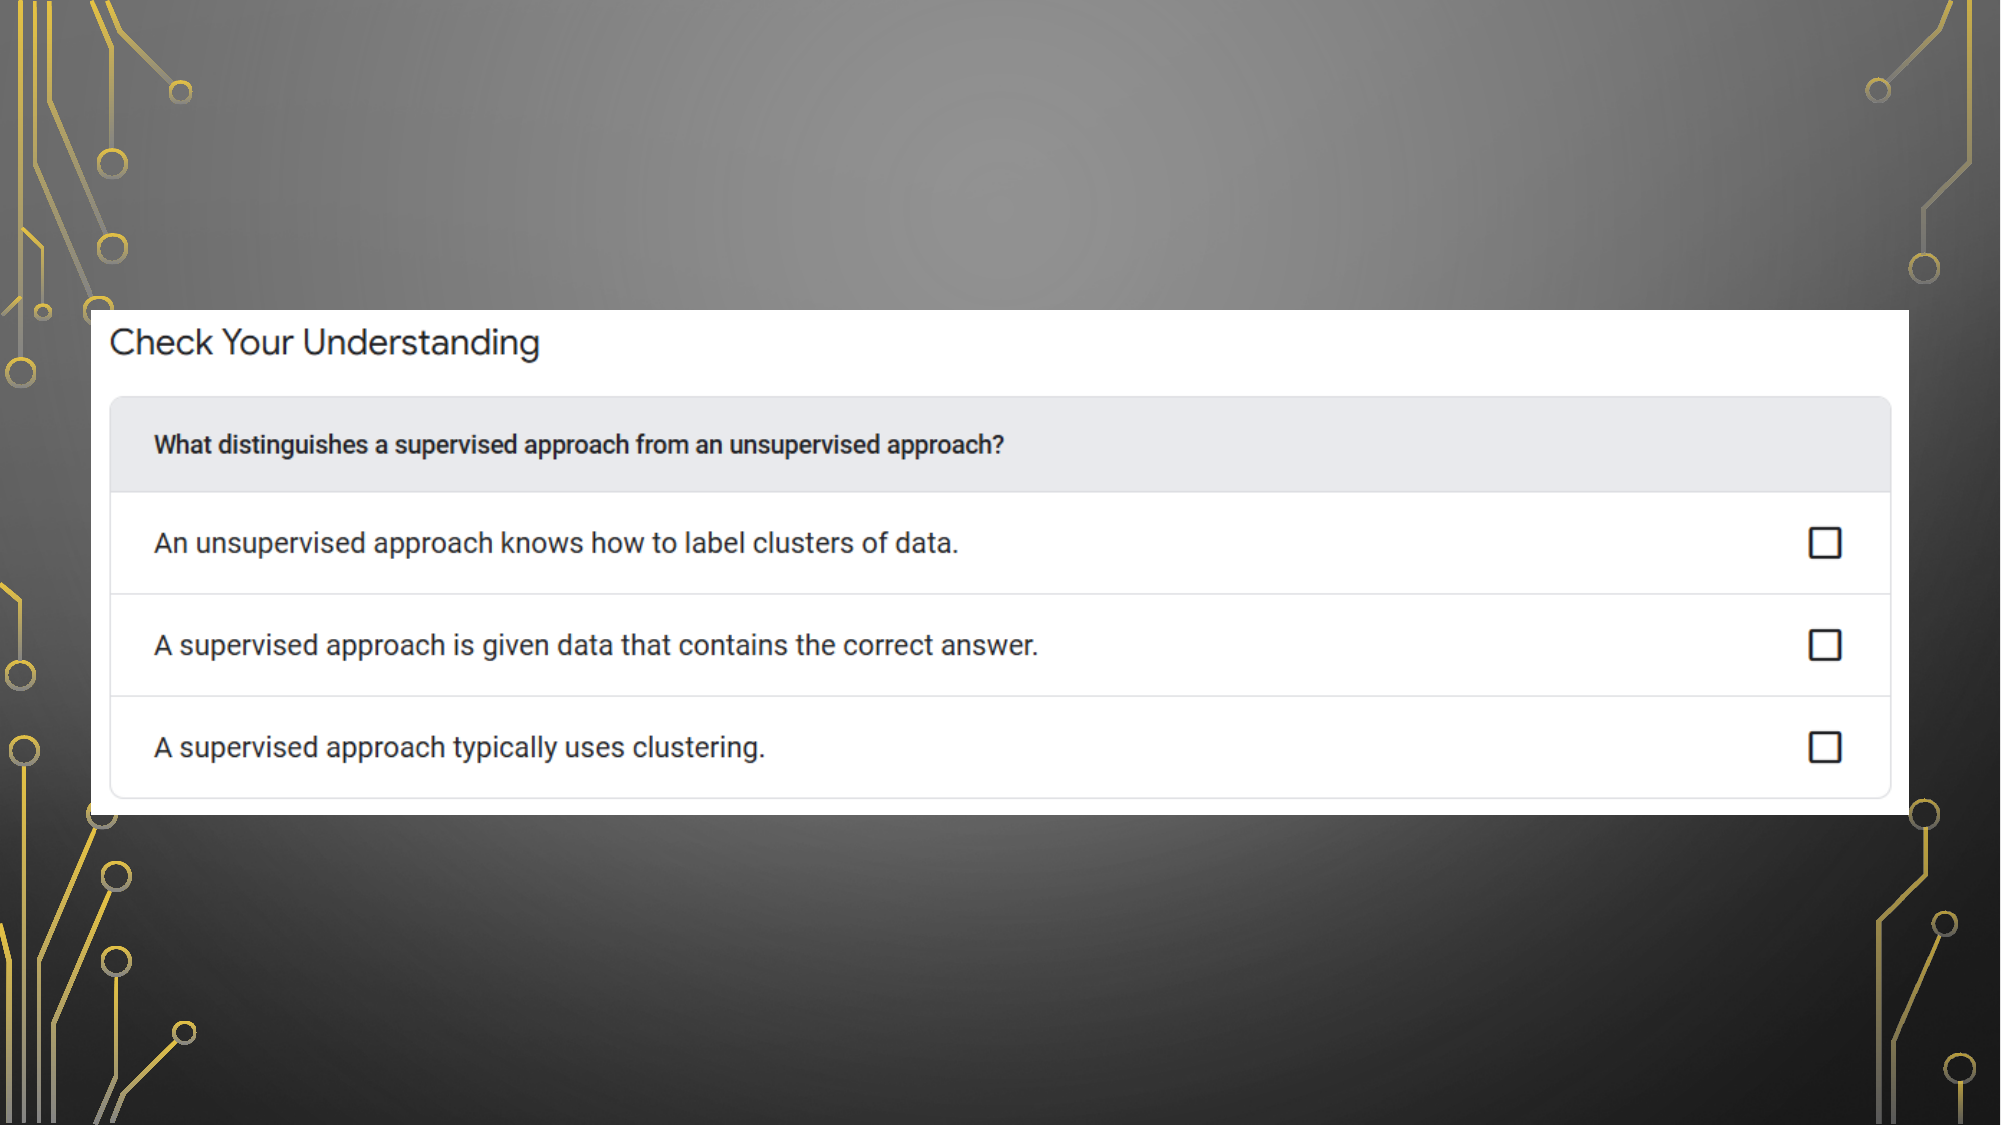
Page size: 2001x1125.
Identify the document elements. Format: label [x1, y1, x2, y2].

picture [90, 310, 1910, 815]
